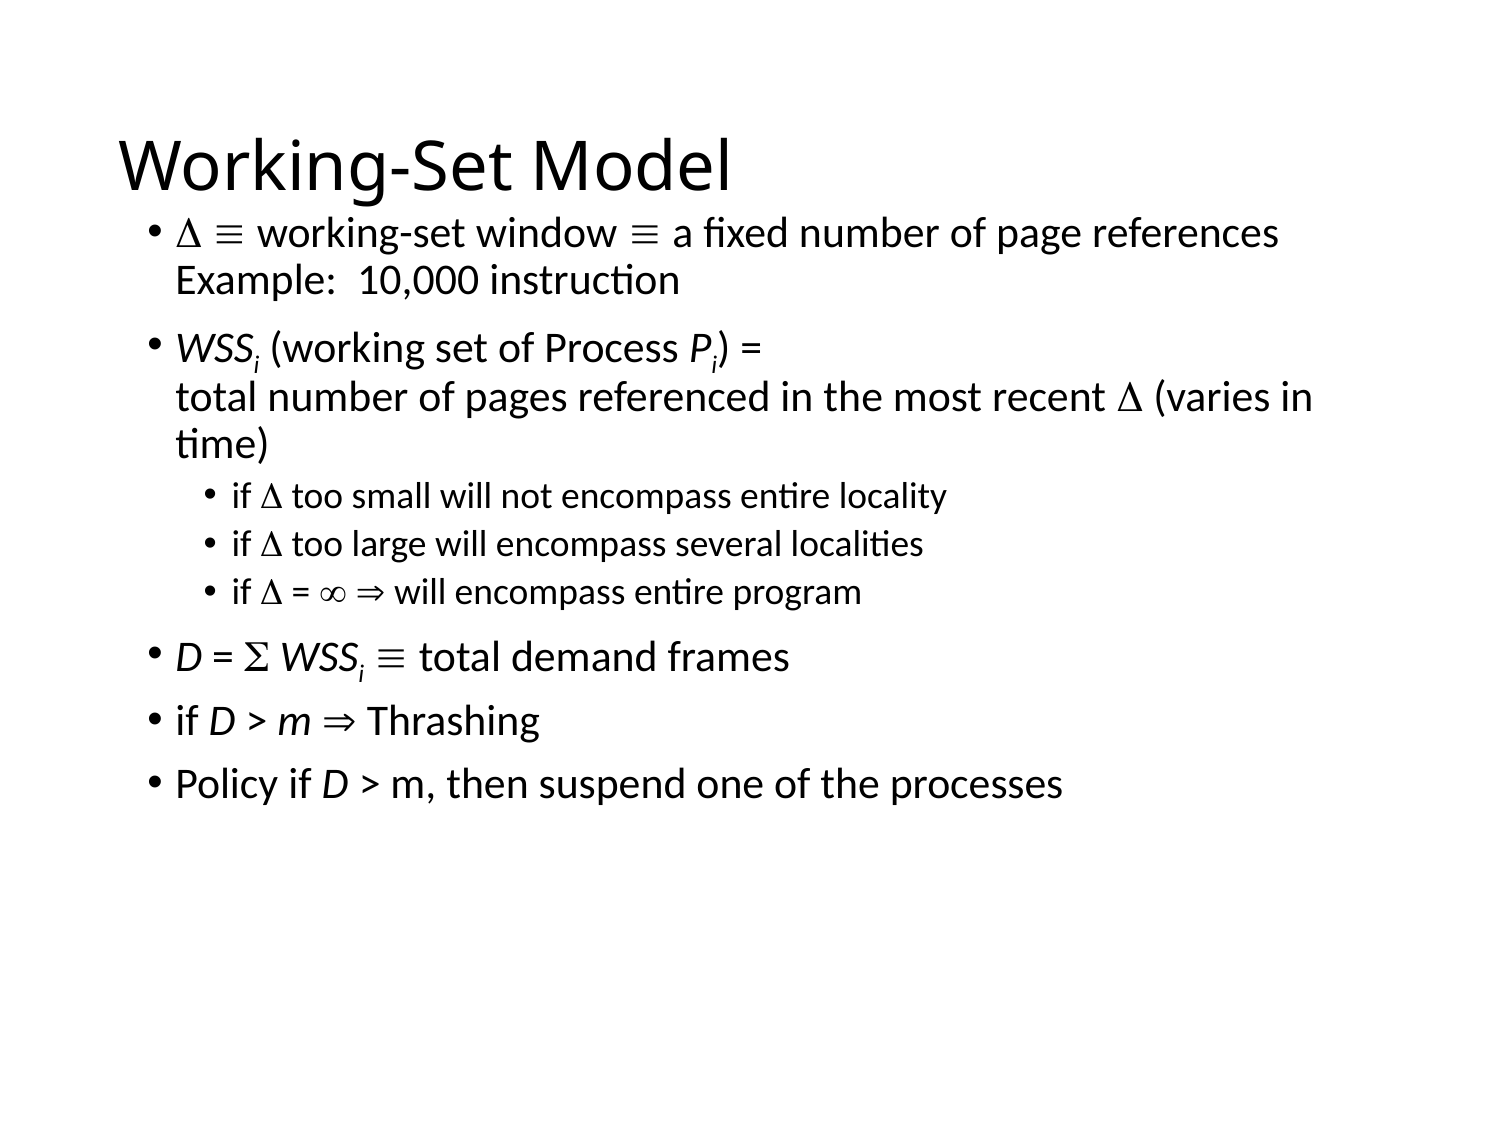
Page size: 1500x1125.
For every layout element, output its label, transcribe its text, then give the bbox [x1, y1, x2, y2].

title Working-Set Model [103, 59, 1397, 278]
list   working-set window  a fixed number of page references Example: 10,000 instruction WSSi (working set of Process Pi) = total number of pages referenced in the most recent  (varies in time) if  too small will not encompass entire locality if  too large will encompass several localities if  =   will encompass entire program D =  WSSi  total demand frames if D > m  Thrashing Policy if D > m, then suspend one of the processes [132, 202, 1375, 941]
